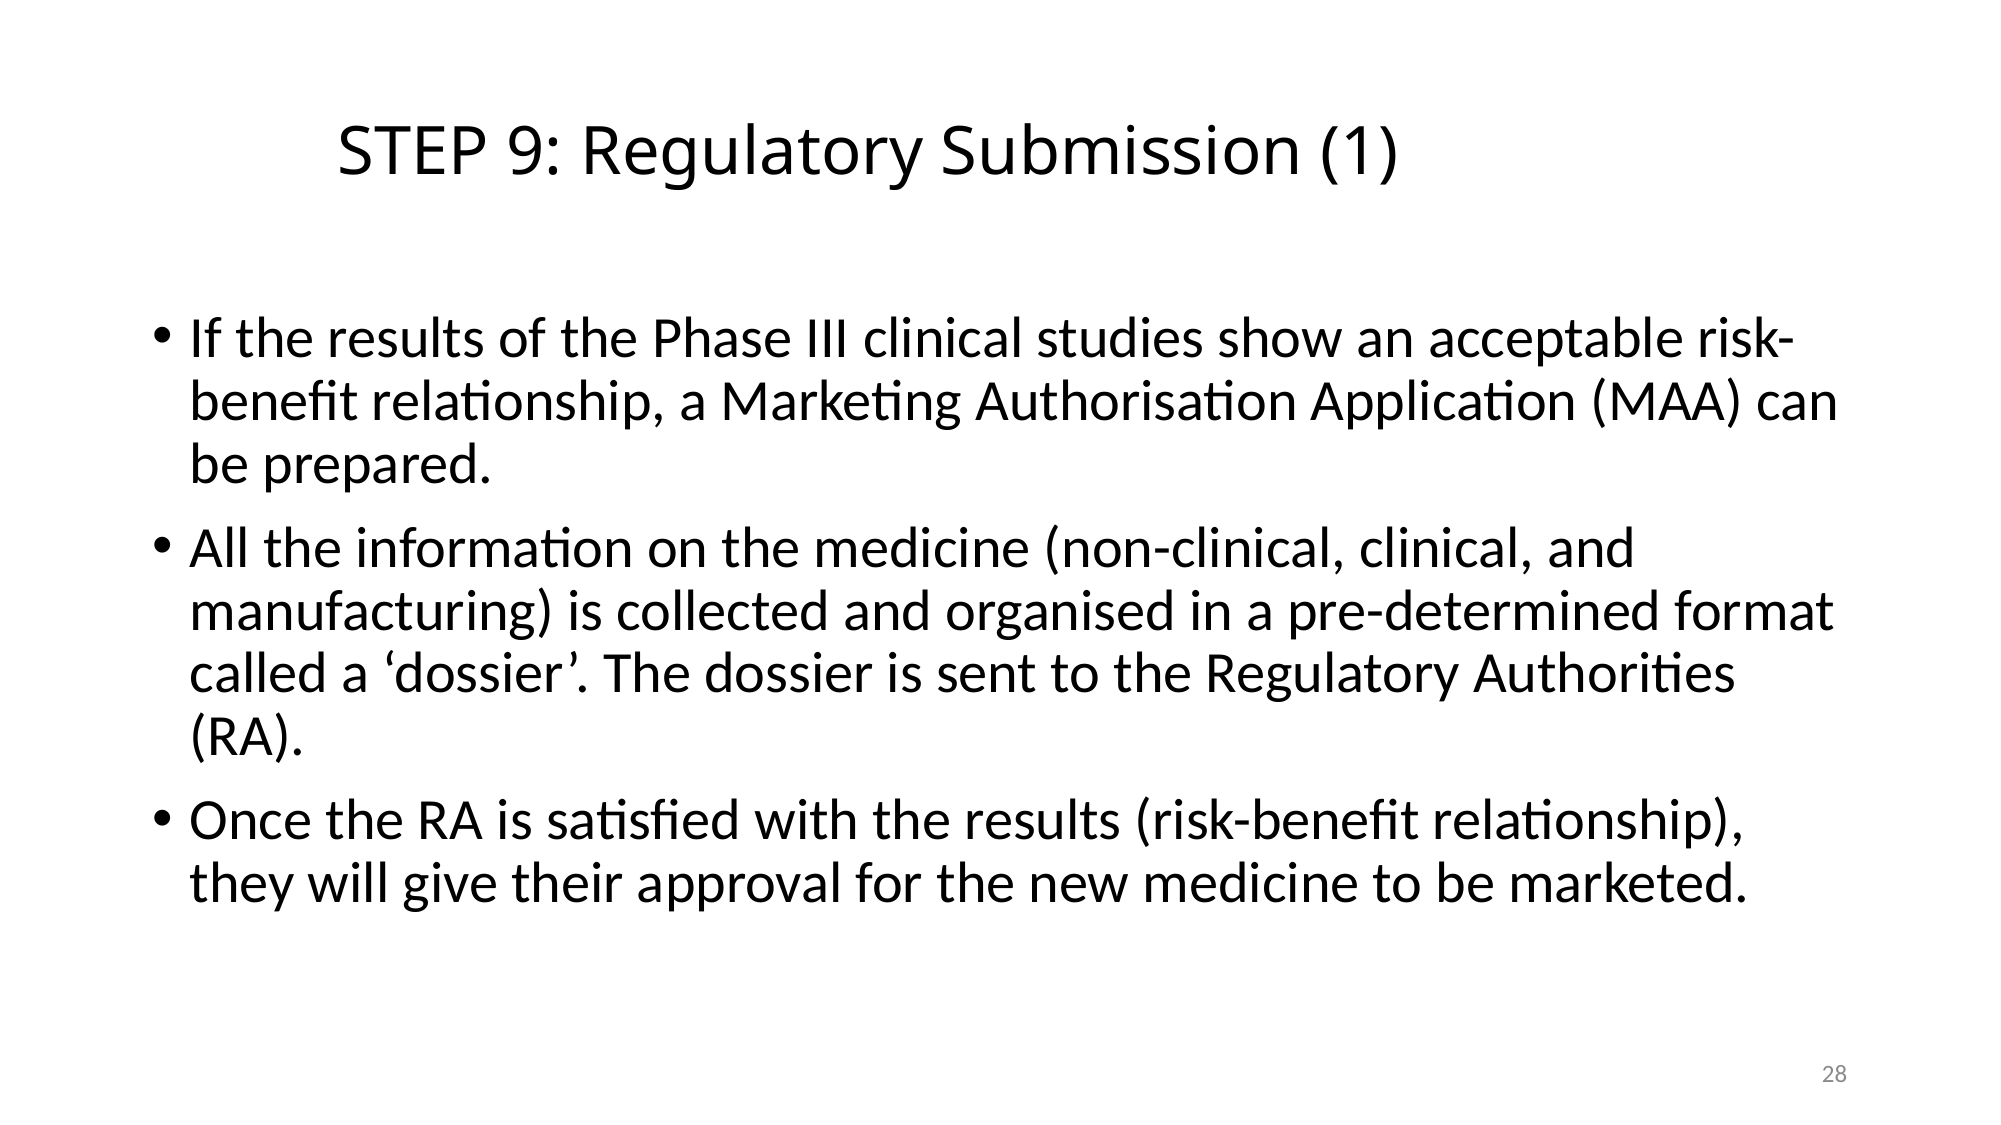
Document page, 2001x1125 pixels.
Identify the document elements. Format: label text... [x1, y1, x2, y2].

list If the results of the Phase III clinical studies show an acceptable risk-benefit relationship, a Marketing Authorisation Application (MAA) can be prepared. All the information on the medicine (non-clinical, clinical, and manufacturing) is collected and organised in a pre-determined format called a ‘dossier’. The dossier is sent to the Regulatory Authorities (RA). Once the RA is satisfied with the results (risk-benefit relationship), they will give their approval for the new medicine to be marketed. [137, 299, 1863, 1014]
title STEP 9: Regulatory Submission (1) [322, 75, 1450, 231]
slide_number 28 [1412, 1042, 1863, 1103]
